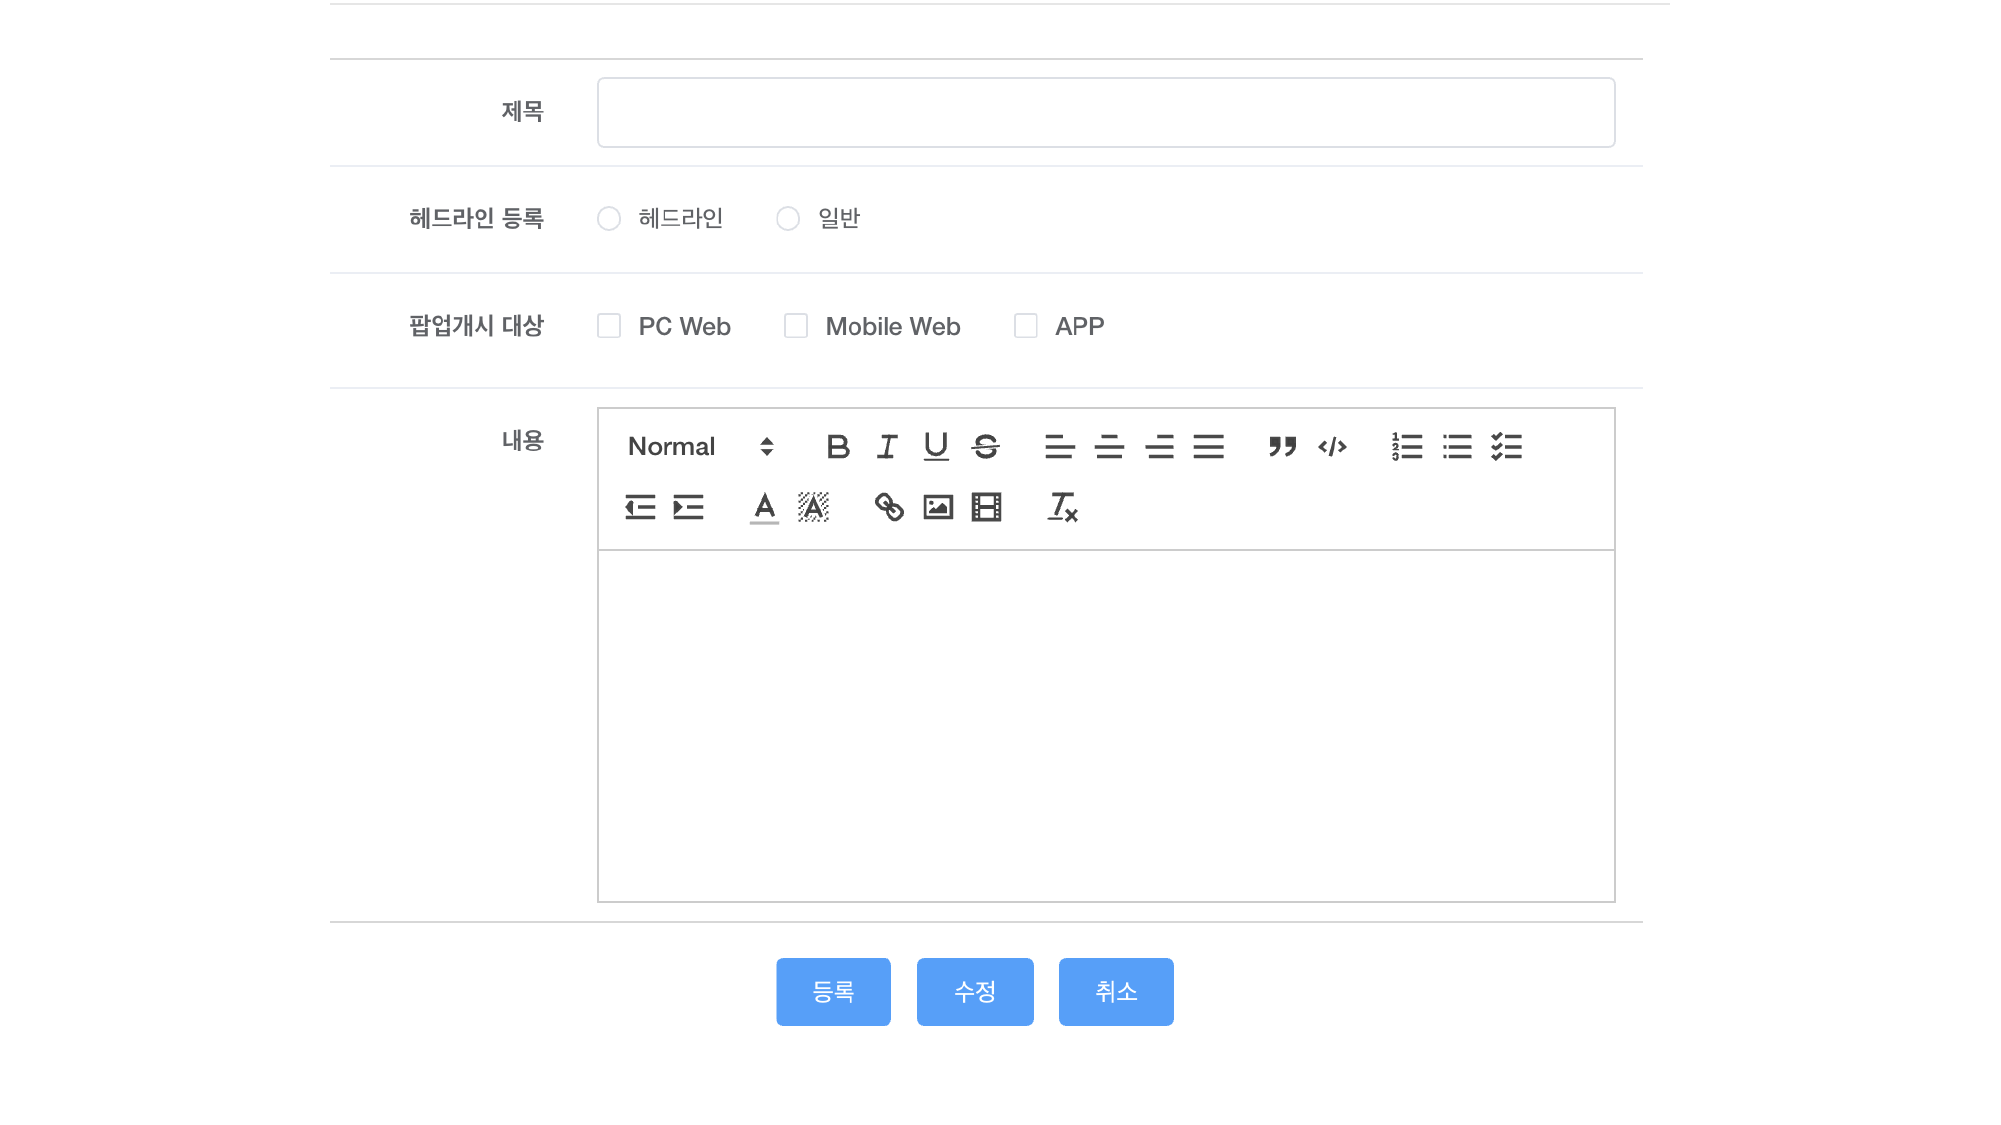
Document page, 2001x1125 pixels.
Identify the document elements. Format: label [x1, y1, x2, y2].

picture [330, 0, 1670, 1125]
